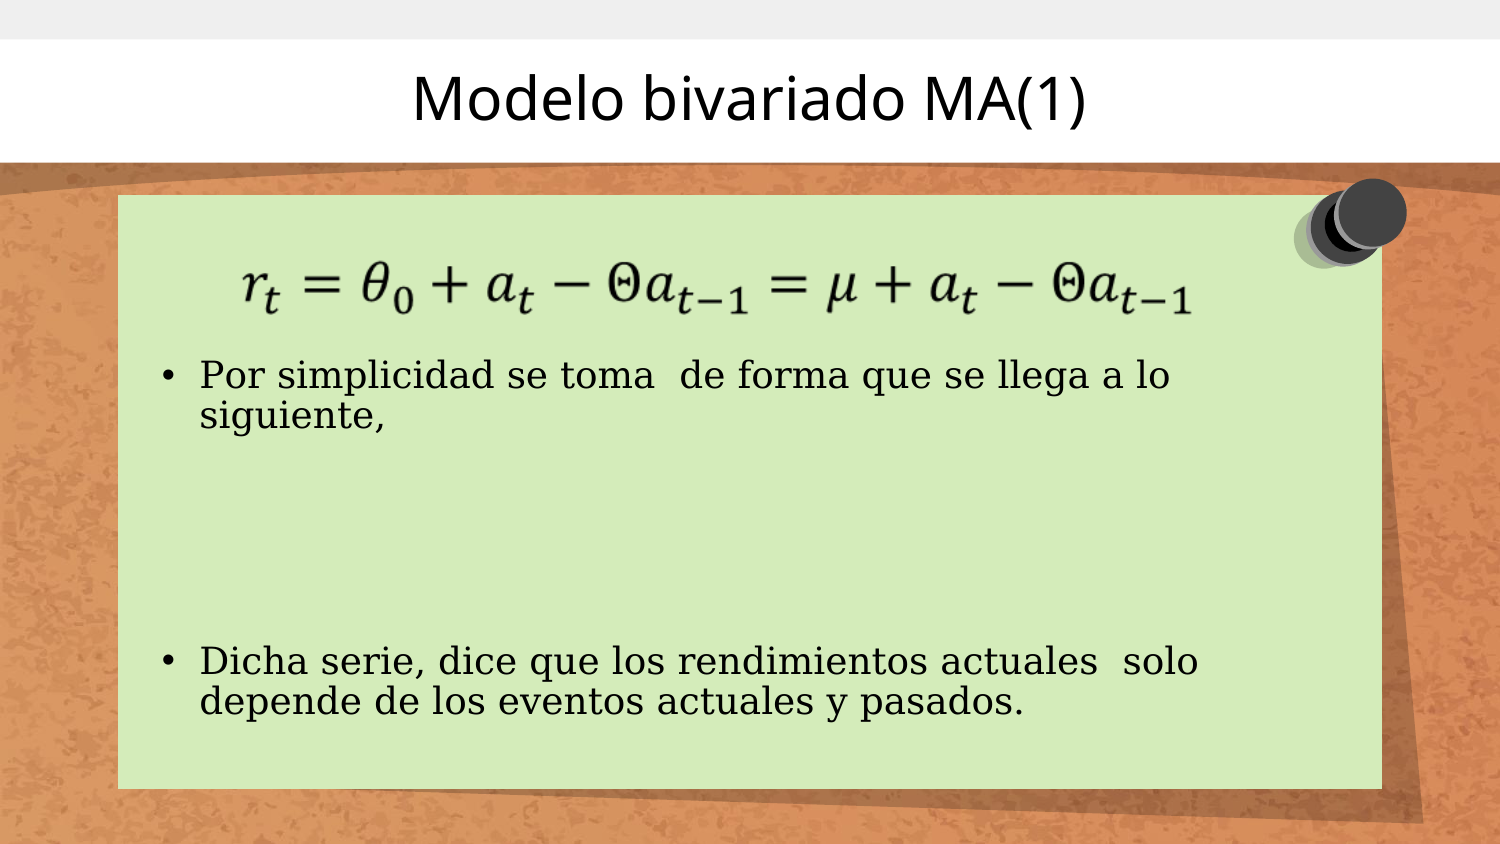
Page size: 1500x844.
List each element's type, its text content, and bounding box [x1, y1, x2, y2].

picture [227, 246, 1209, 333]
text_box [1267, 134, 1435, 302]
picture [0, 163, 1500, 844]
title Modelo bivariado MA(1) [161, 79, 1339, 115]
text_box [117, 189, 1424, 824]
